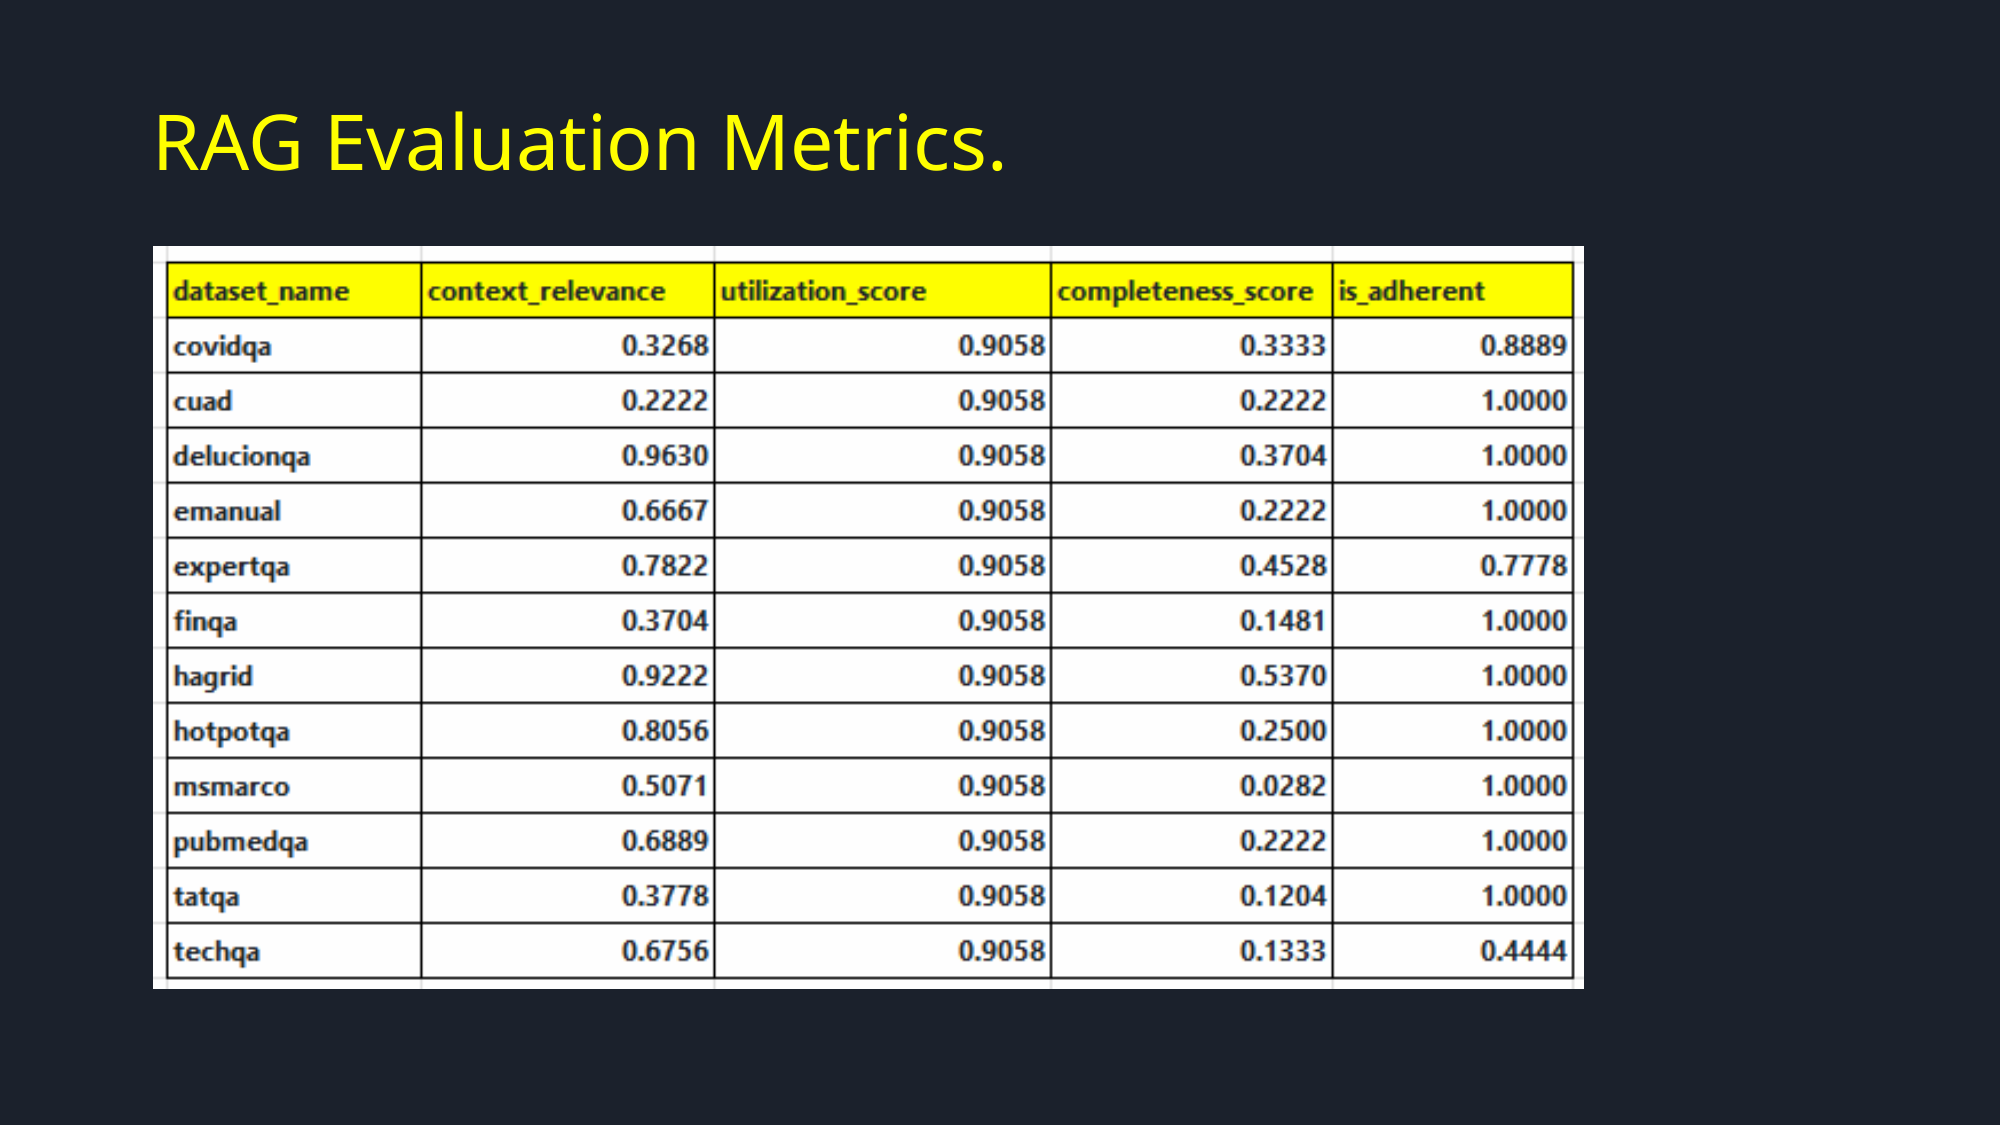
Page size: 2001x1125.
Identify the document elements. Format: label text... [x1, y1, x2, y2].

picture [153, 246, 1585, 989]
title RAG Evaluation Metrics.aluatioetrics (RAG)MetrMe [137, 59, 1863, 278]
